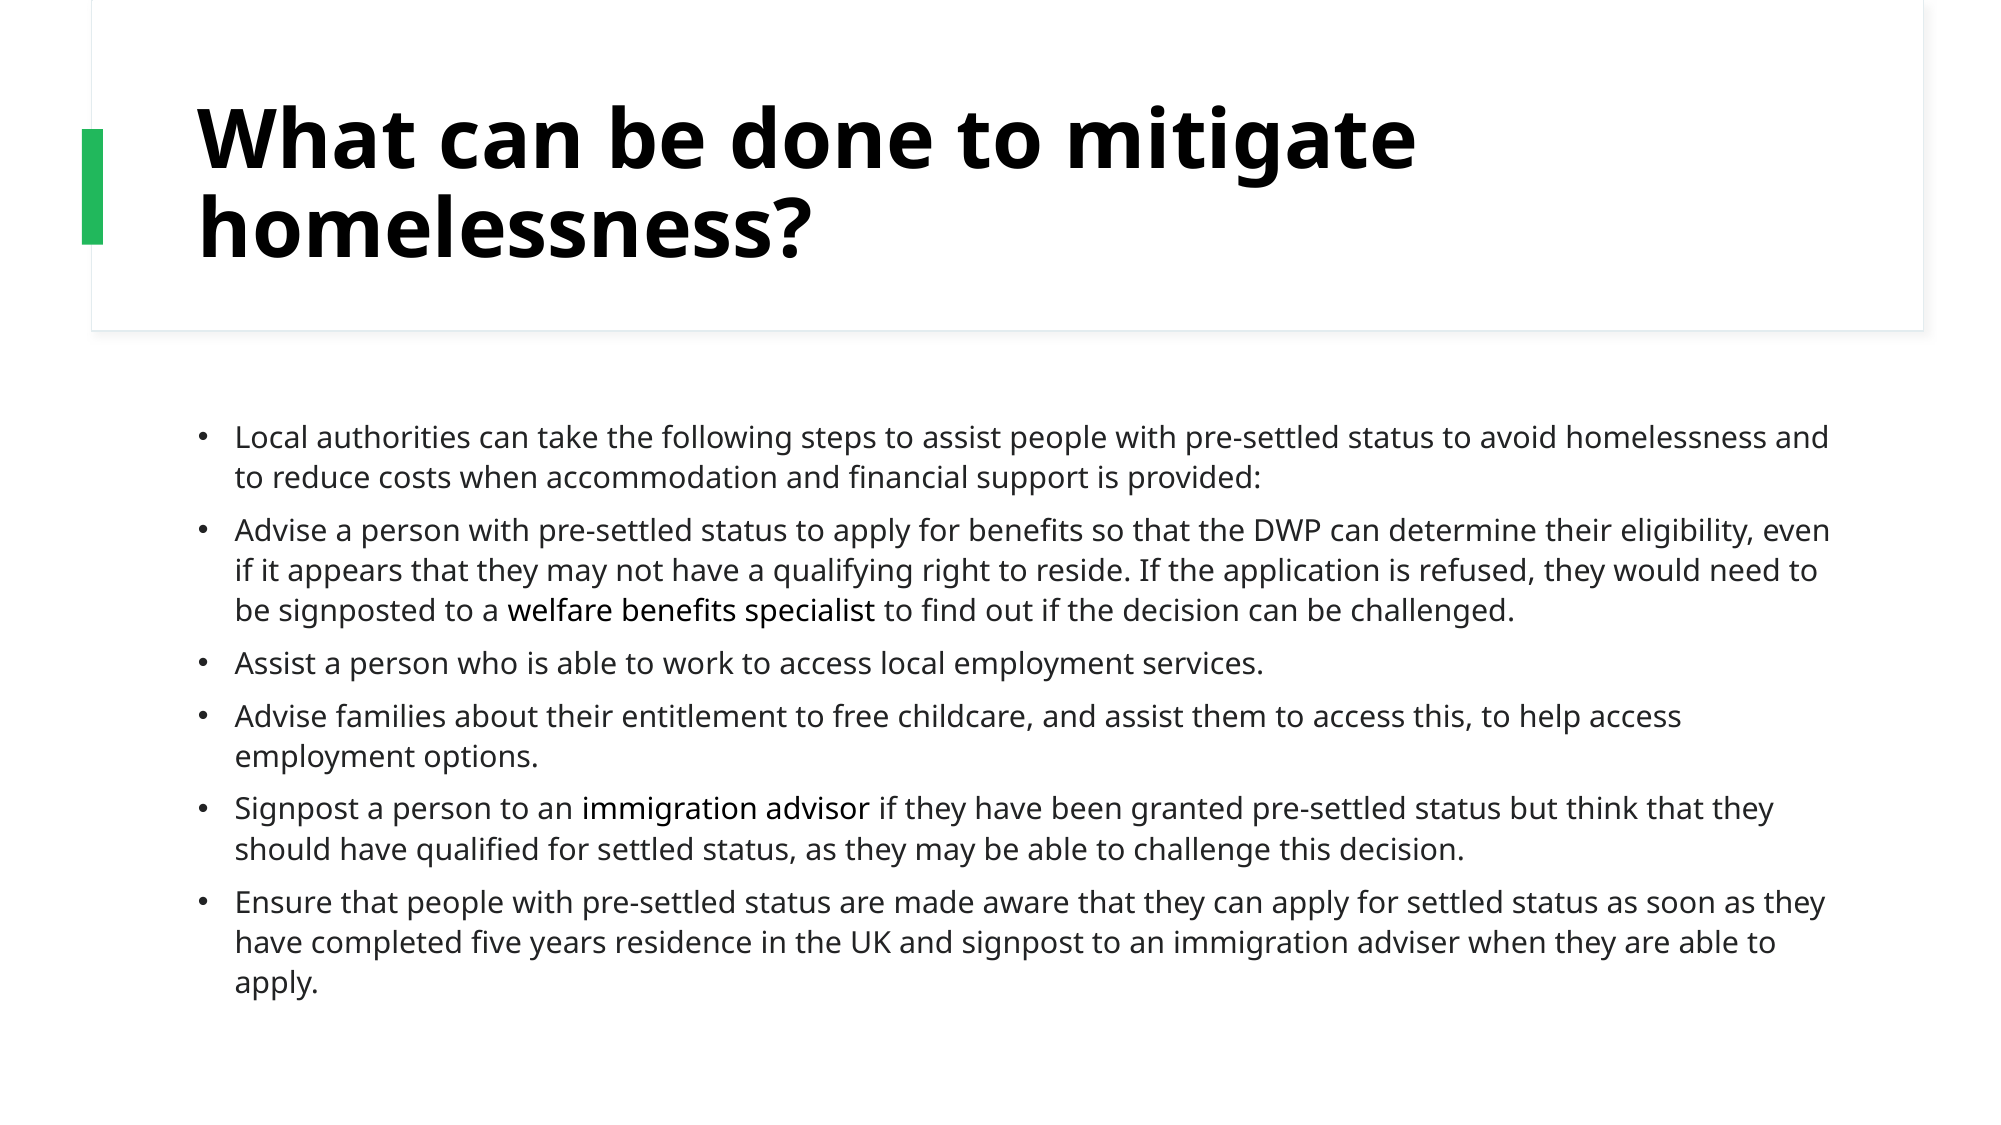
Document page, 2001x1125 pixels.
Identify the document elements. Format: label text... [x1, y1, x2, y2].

title What can be done to mitigate homelessness? [183, 90, 1851, 284]
list Local authorities can take the following steps to assist people with pre-settled status to avoid homelessness and to reduce costs when accommodation and financial support is provided: Advise a person with pre-settled status to apply for benefits so that the DWP can determine their eligibility, even if it appears that they may not have a qualifying right to reside. If the application is refused, they would need to be signposted to a welfare benefits specialist to find out if the decision can be challenged. Assist a person who is able to work to access local employment services. Advise families about their entitlement to free childcare, and assist them to access this, to help access employment options. Signpost a person to an immigration advisor if they have been granted pre-settled status but think that they should have qualified for settled status, as they may be able to challenge this decision. Ensure that people with pre-settled status are made aware that they can apply for settled status as soon as they have completed five years residence in the UK and signpost to an immigration adviser when they are able to apply. [183, 406, 1851, 1013]
